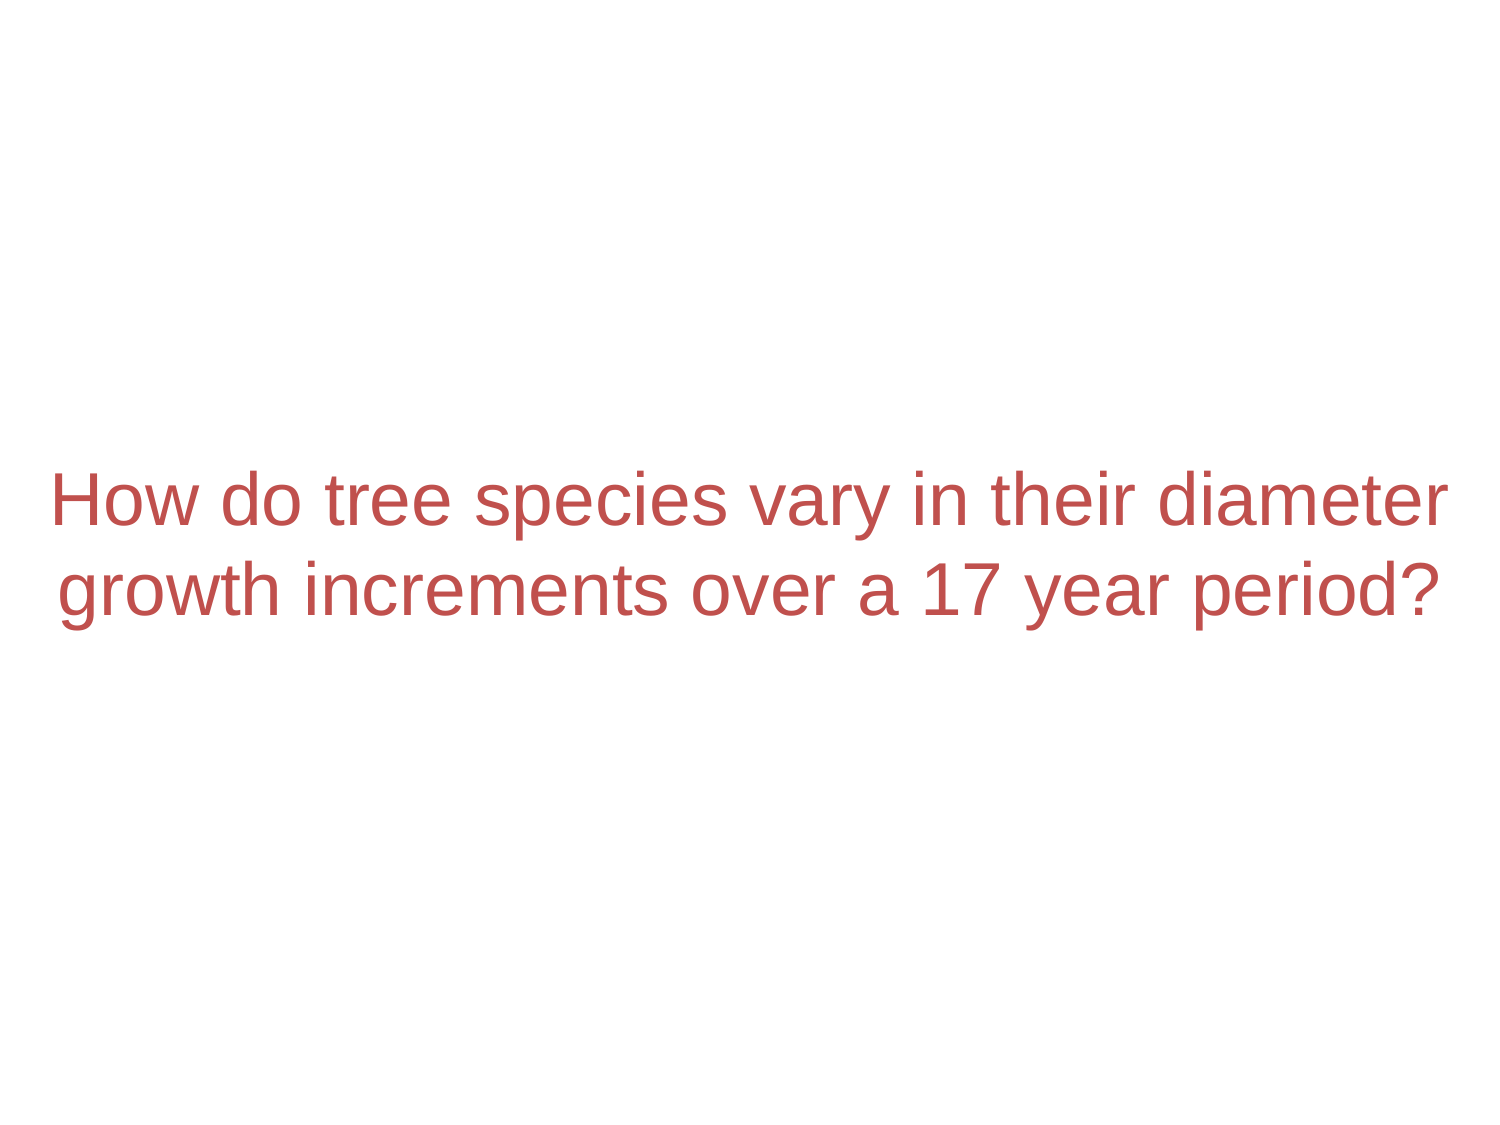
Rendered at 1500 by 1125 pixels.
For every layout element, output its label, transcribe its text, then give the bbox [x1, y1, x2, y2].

text_box How do tree species vary in their diameter growth increments over a 17 year period? [0, 491, 1500, 679]
